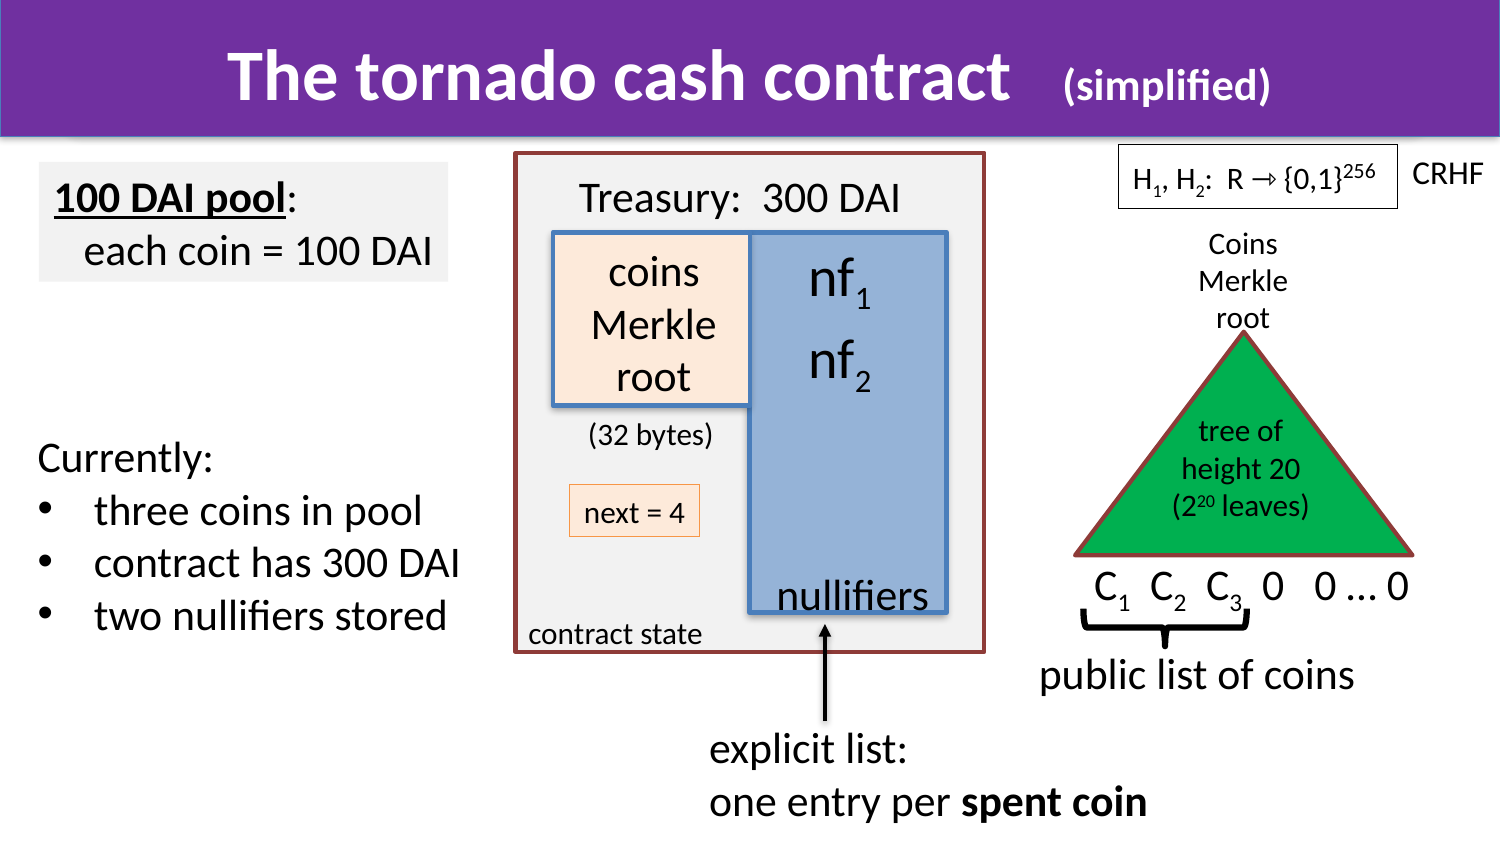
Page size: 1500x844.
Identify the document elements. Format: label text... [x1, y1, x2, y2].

title The tornado cash contract (simplified) [75, 20, 1425, 123]
text_box [749, 232, 947, 613]
text_box H1, H2: R ⇾ {0,1}256 [1118, 144, 1398, 209]
text_box nf2 [793, 314, 887, 407]
text_box [552, 232, 751, 407]
text_box CRHF [1397, 144, 1500, 199]
text_box nf1 [793, 232, 887, 314]
text_box Treasury: 300 DAI [564, 161, 917, 230]
text_box contract state [513, 605, 718, 659]
text_box [513, 151, 986, 622]
text_box Currently: three coins in pool contract has 300 DAI two nullifiers stored [22, 421, 477, 647]
text_box (32 bytes) [573, 406, 729, 459]
text_box 100 DAI pool: each coin = 100 DAI [38, 161, 449, 282]
text_box nullifiers [761, 559, 944, 622]
text_box next = 4 [569, 484, 700, 537]
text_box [691, 623, 1166, 835]
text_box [1021, 215, 1429, 708]
text_box coins Merkle root [575, 235, 732, 408]
